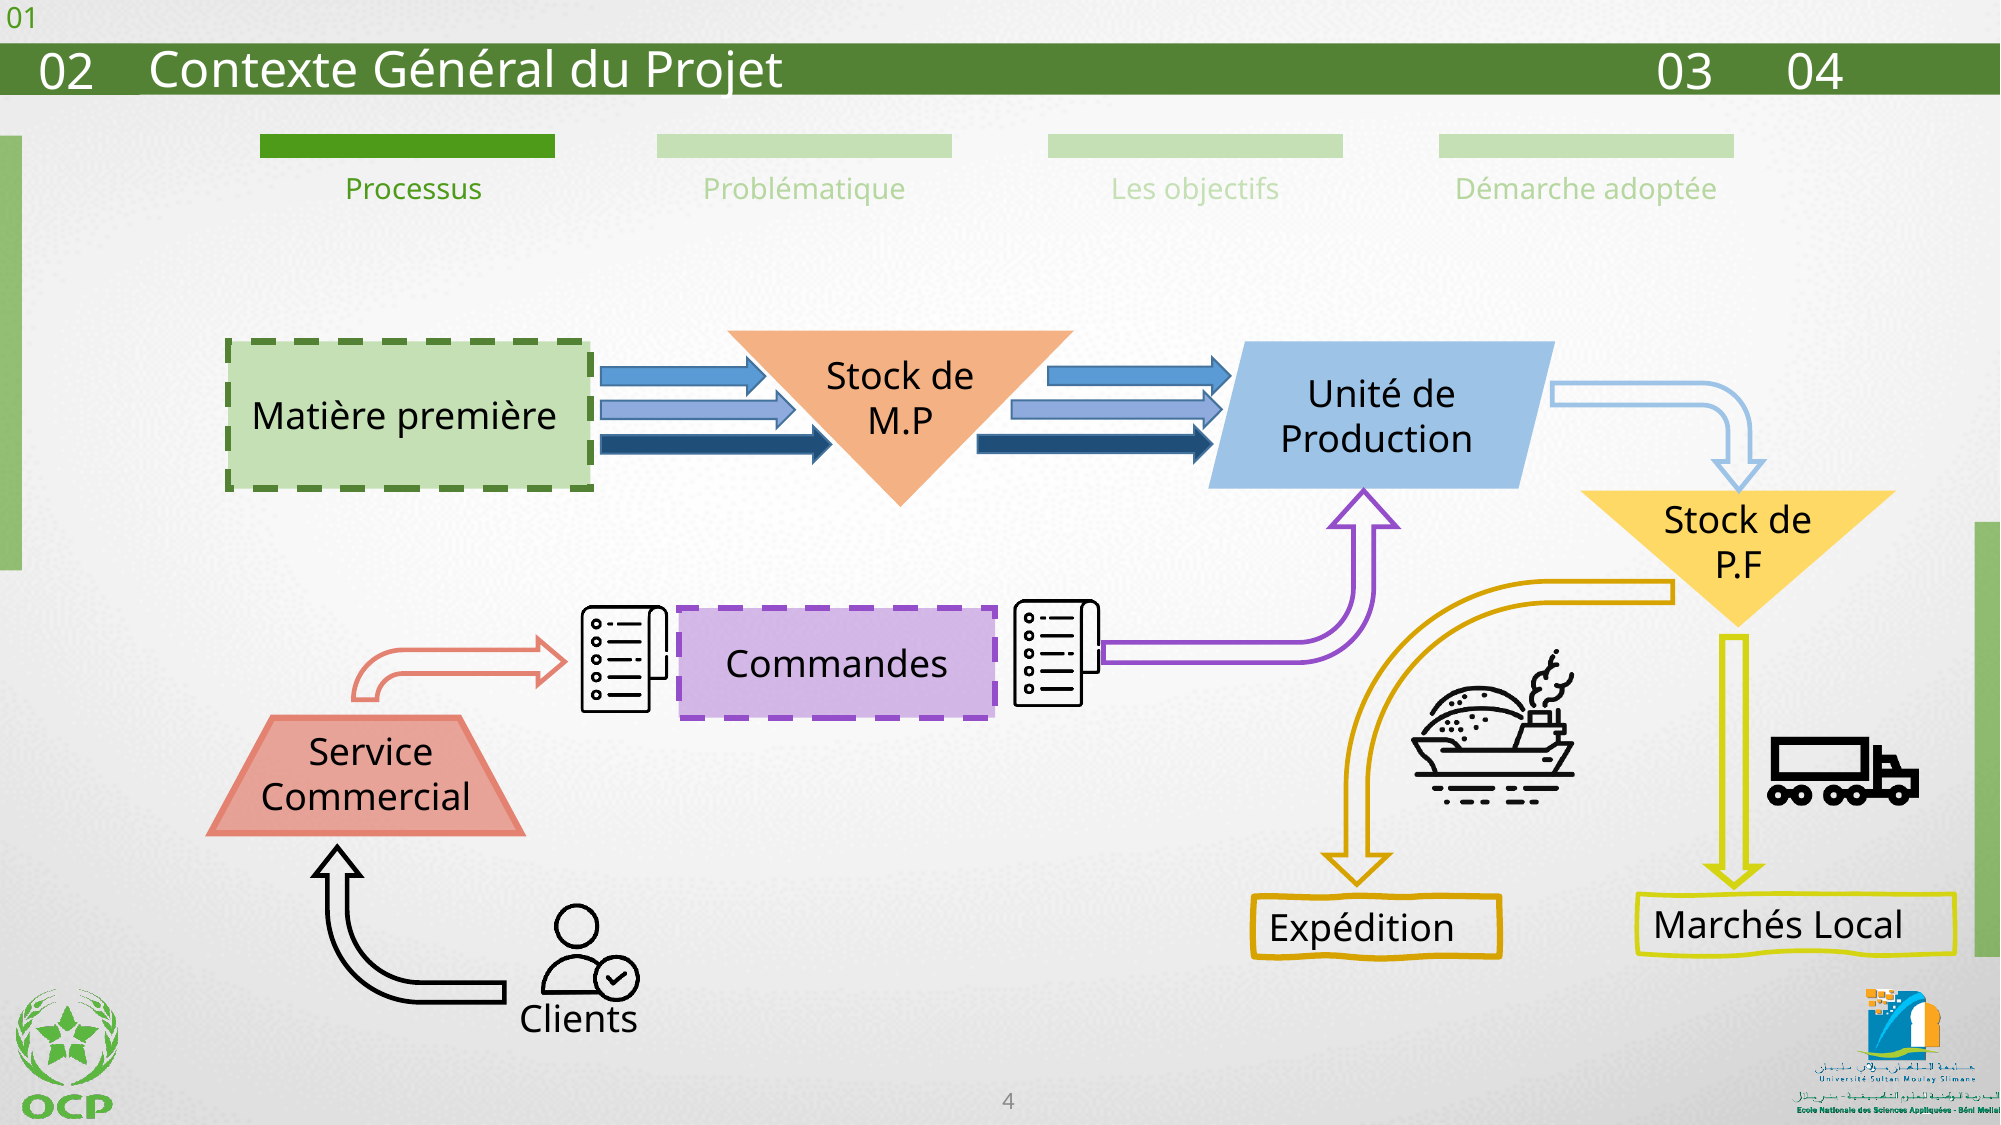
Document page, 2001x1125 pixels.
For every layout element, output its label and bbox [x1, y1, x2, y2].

text_box [504, 899, 684, 1049]
text_box [249, 145, 578, 207]
text_box [726, 330, 1074, 507]
text_box [1421, 145, 1751, 207]
text_box [1579, 488, 1897, 628]
picture [0, 0, 2000, 1125]
text_box [640, 145, 969, 207]
text_box [1031, 145, 1360, 207]
text_box [210, 717, 527, 834]
